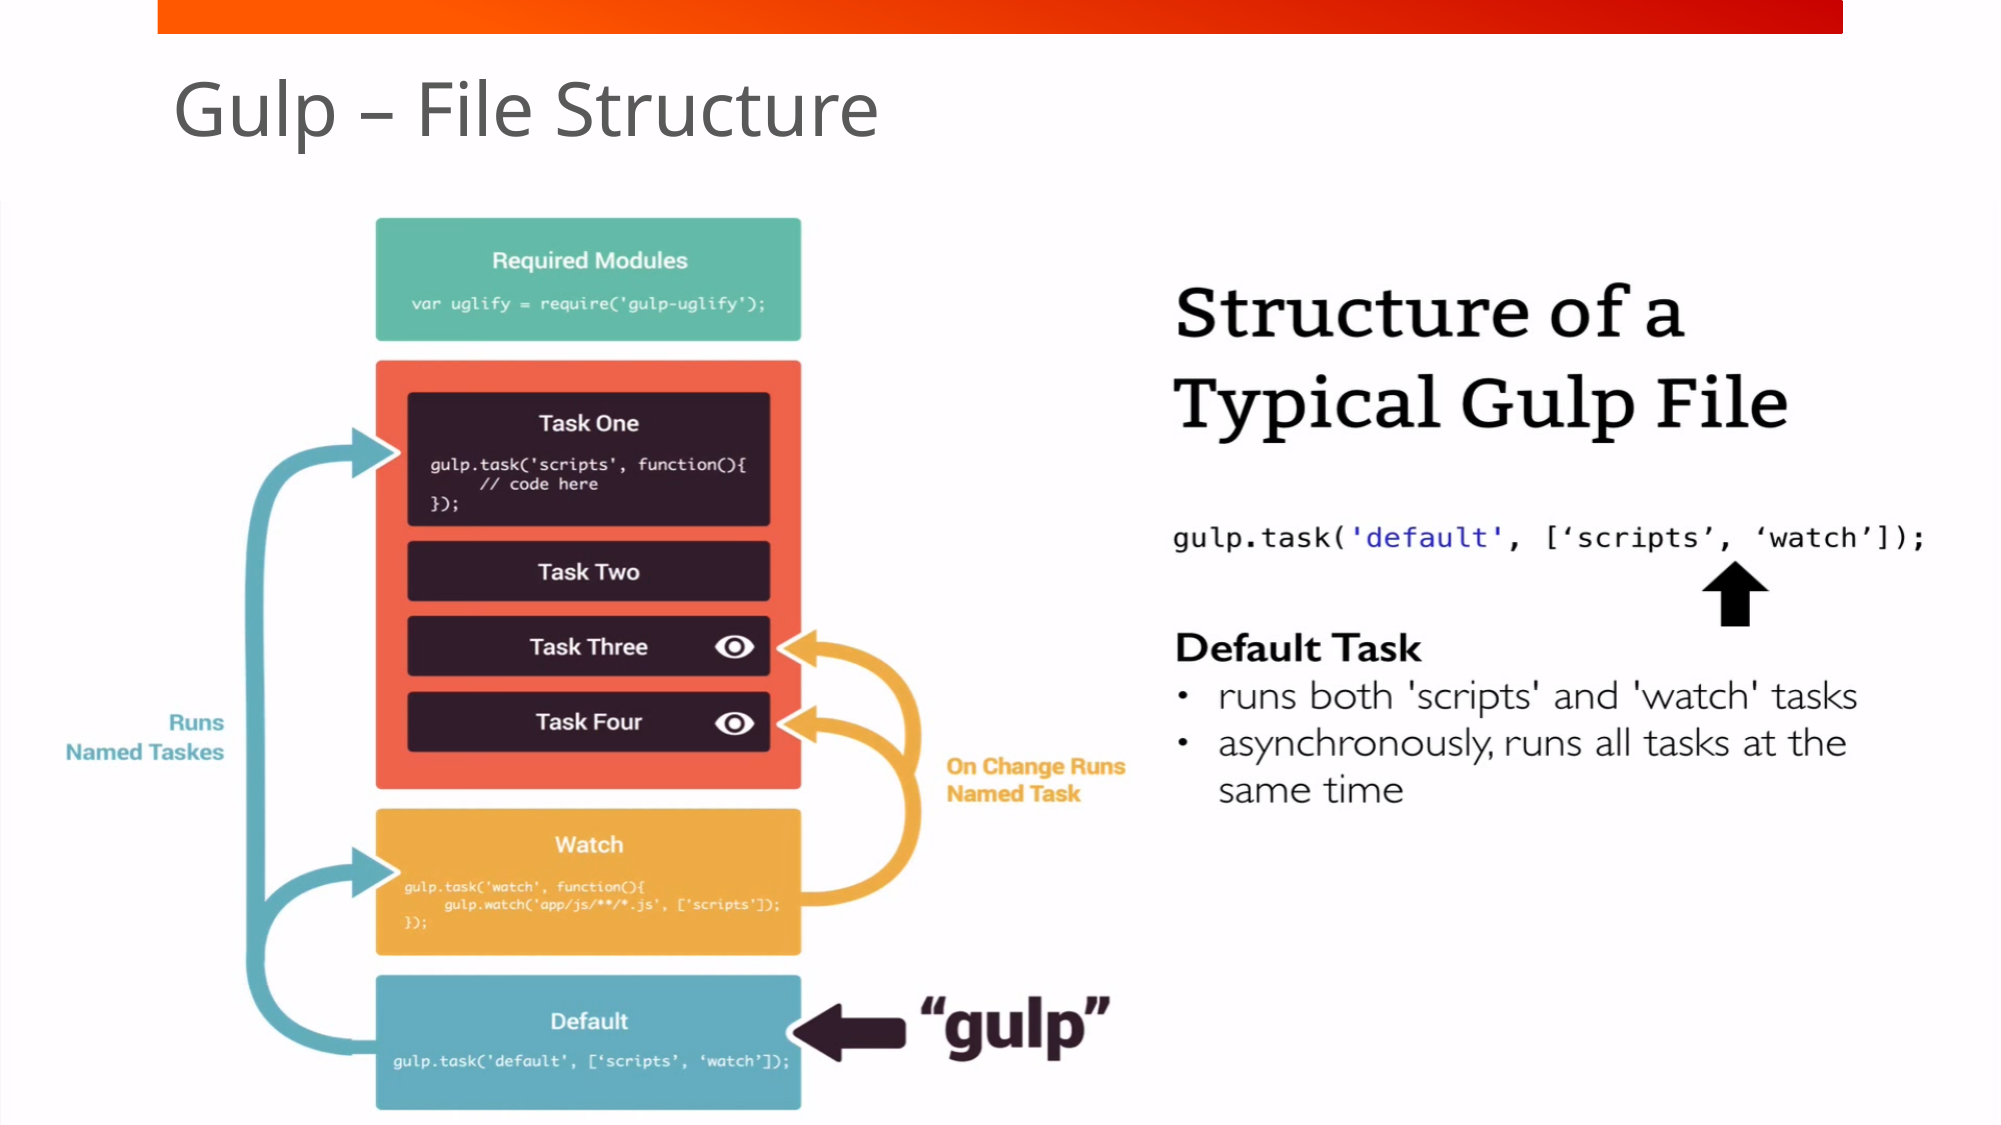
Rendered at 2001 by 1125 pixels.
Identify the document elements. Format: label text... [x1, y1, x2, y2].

title Gulp – File Structure [157, 64, 1843, 201]
picture [0, 201, 2000, 1125]
